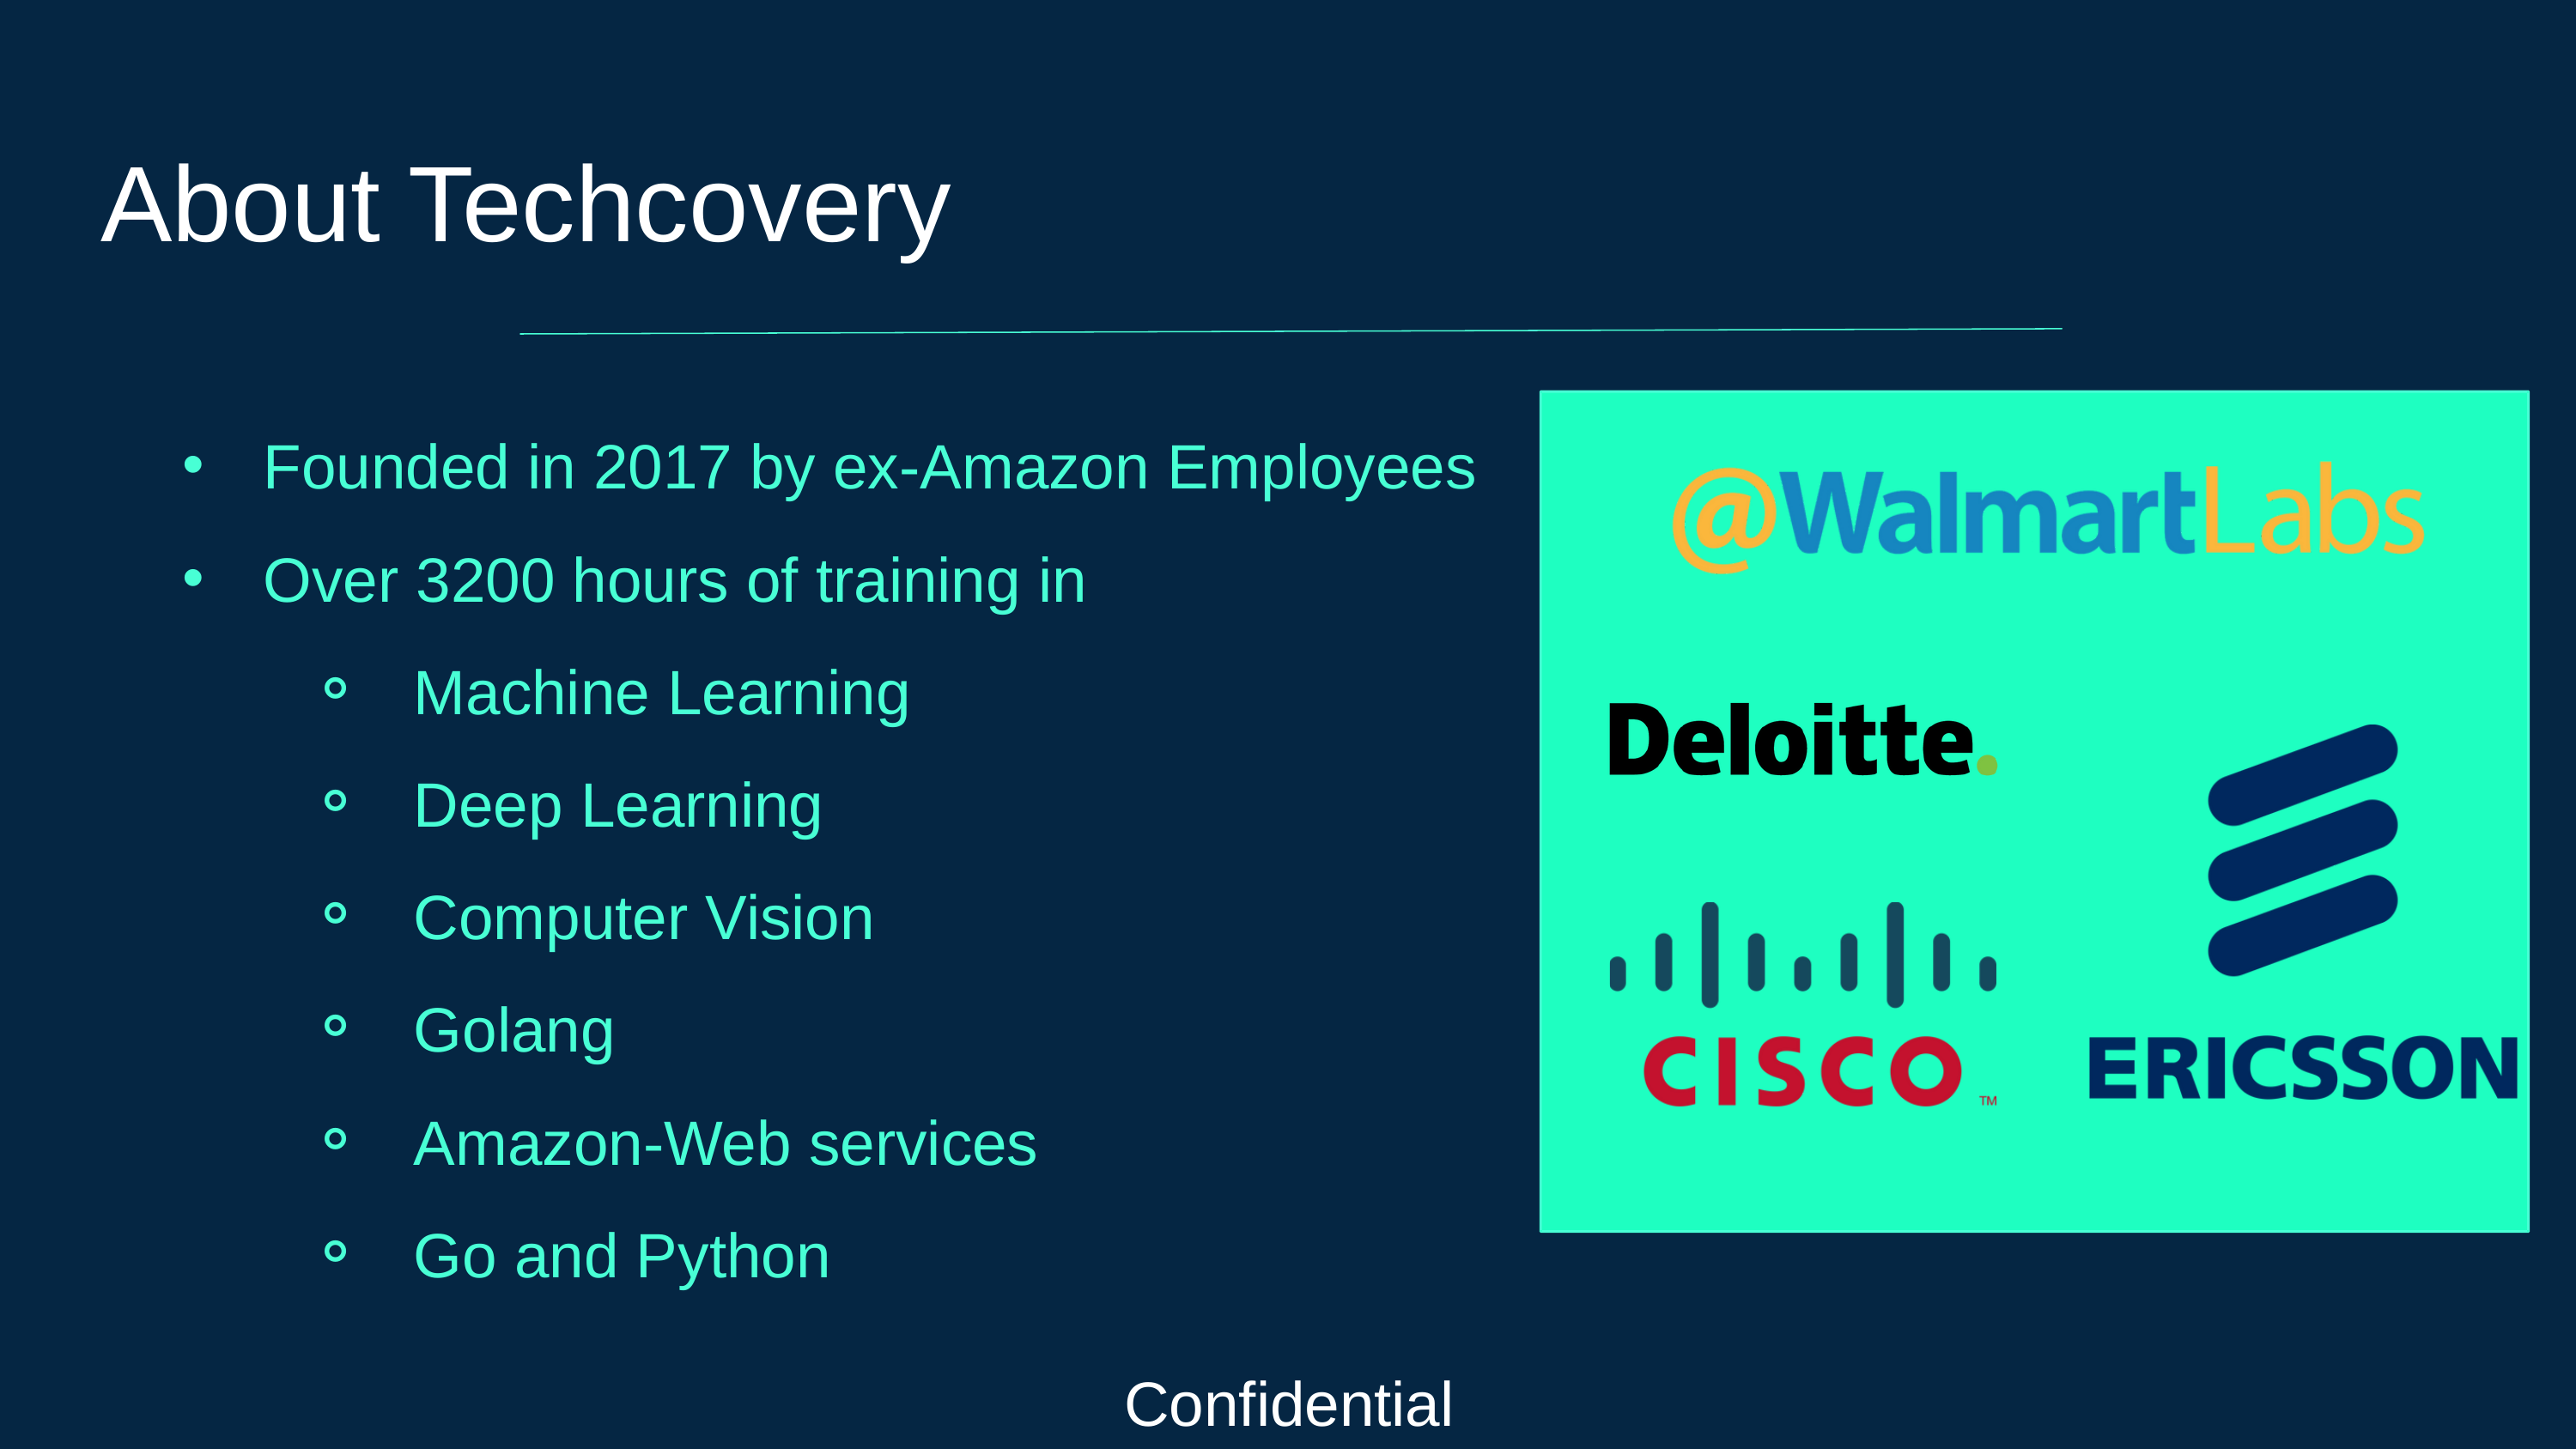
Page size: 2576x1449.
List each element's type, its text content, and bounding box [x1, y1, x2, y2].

text_box About Techcovery [100, 134, 2476, 264]
text_box Founded in 2017 by ex-Amazon Employees Over 3200 hours of training in Machine Learning Deep Learning Computer Vision Golang Amazon-Web services Go and Python [100, 389, 1833, 1290]
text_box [1539, 390, 2530, 1234]
text_box Confidential [1017, 1350, 1562, 1439]
